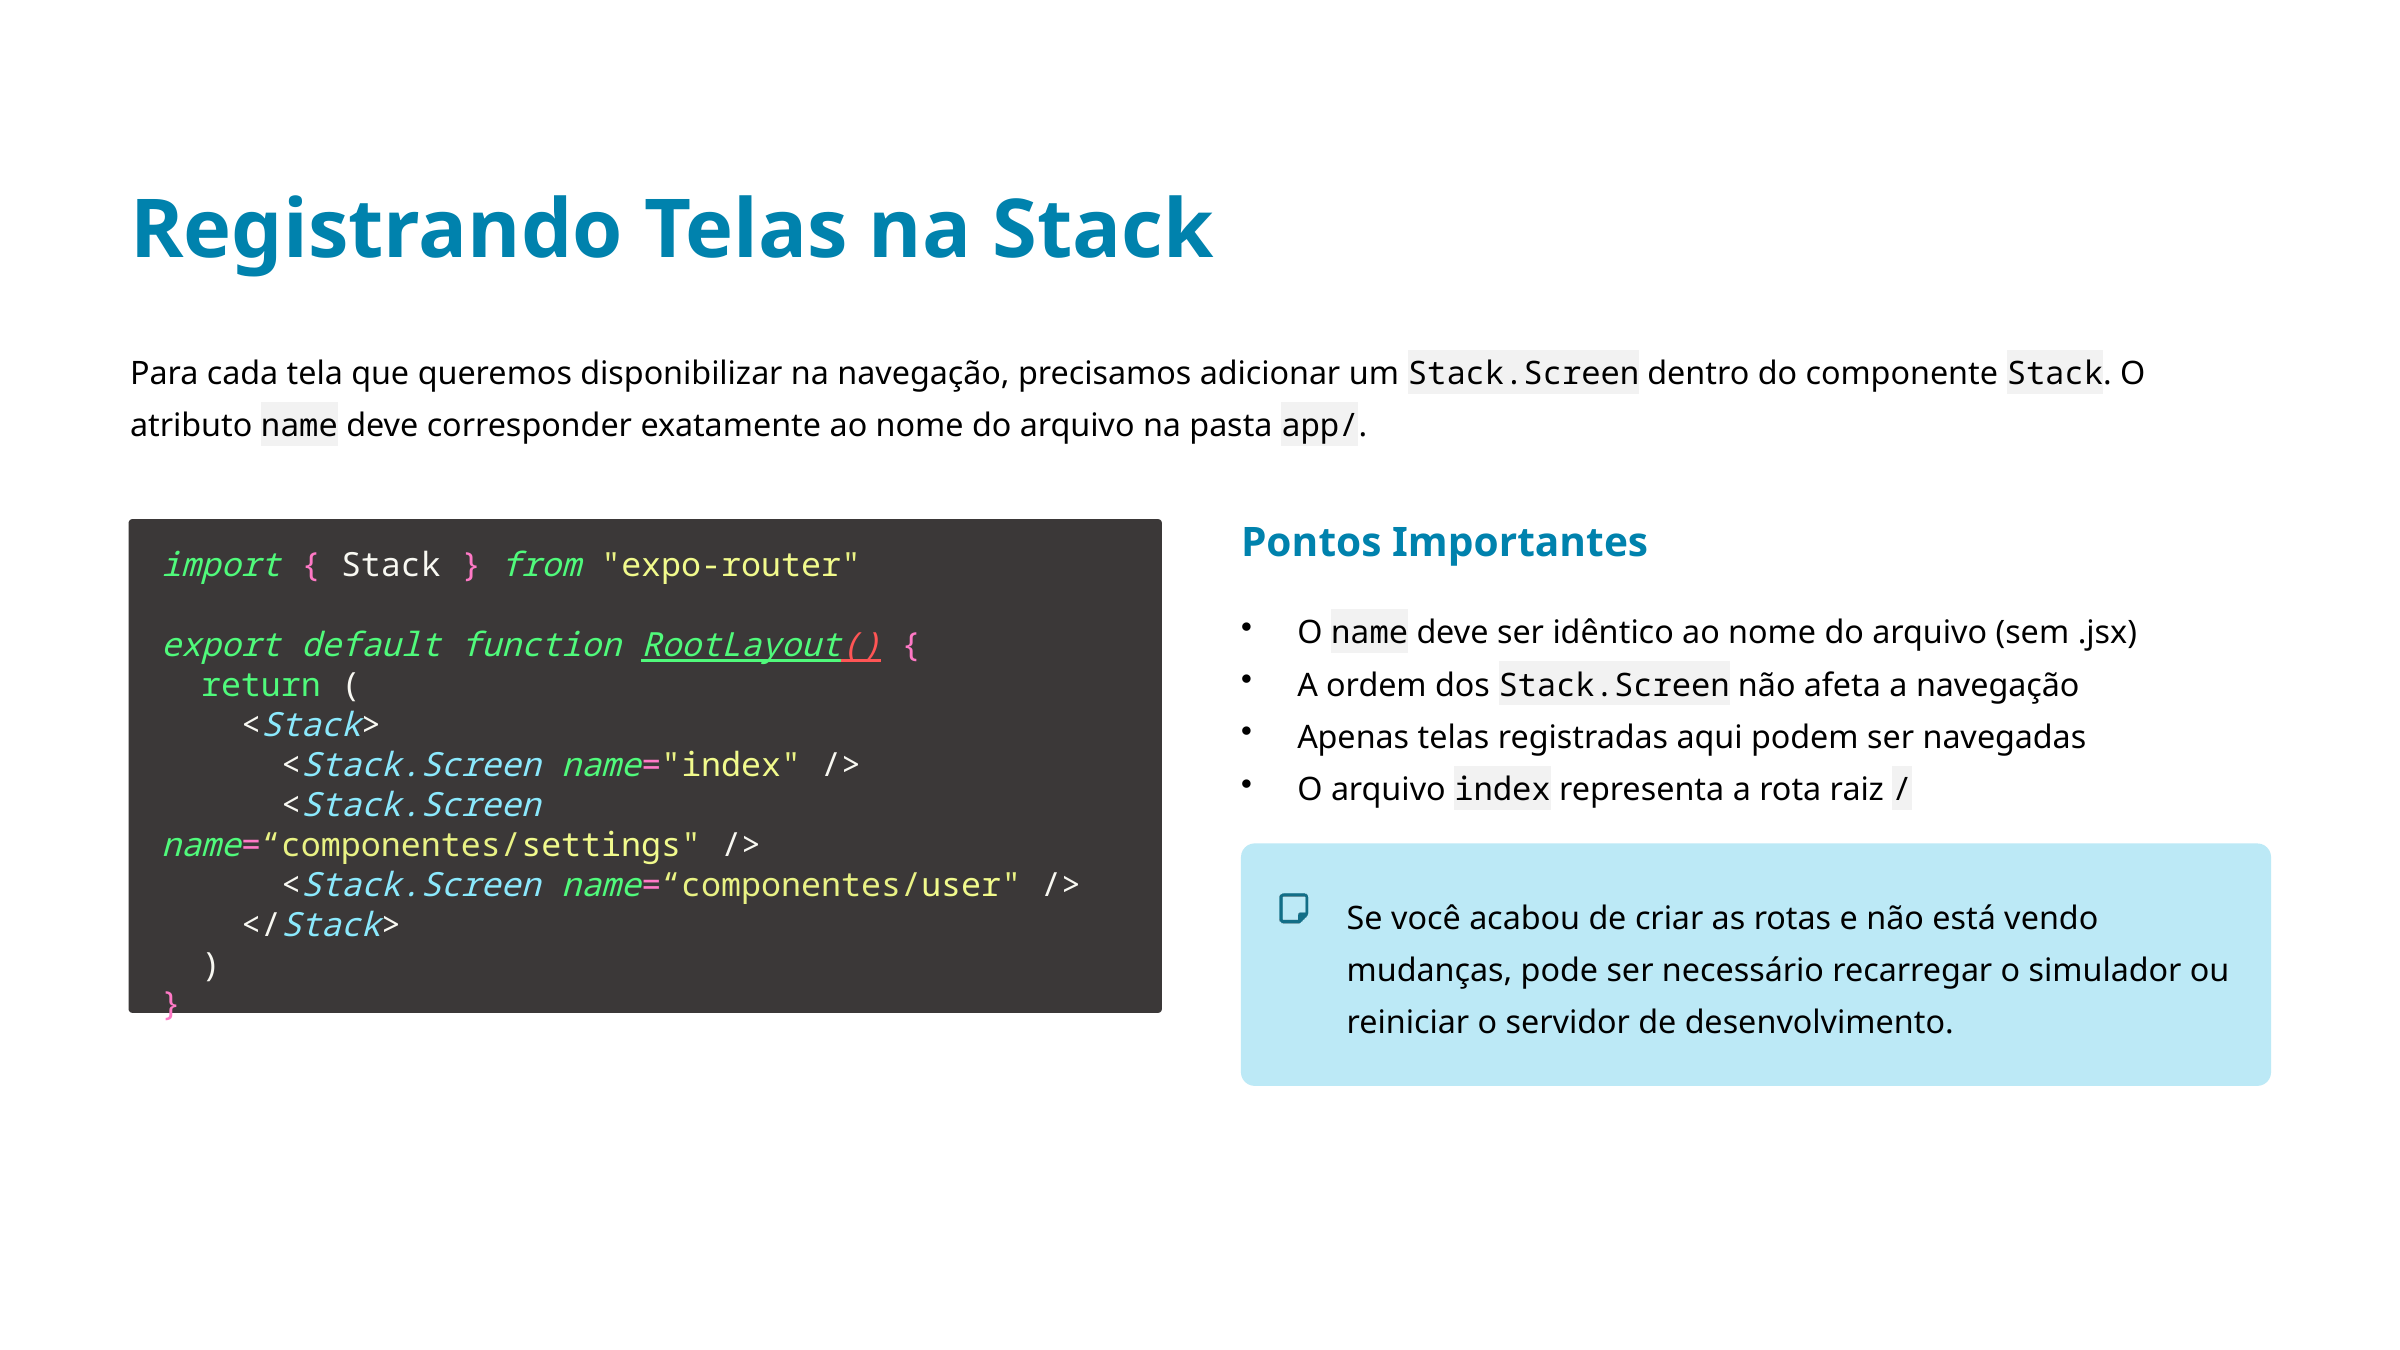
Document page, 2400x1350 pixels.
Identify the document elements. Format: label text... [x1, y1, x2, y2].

text_box O name deve ser idêntico ao nome do arquivo (sem .jsx) A ordem dos Stack.Screen não afeta a navegação Apenas telas registradas aqui podem ser navegadas O arquivo index representa a rota raiz / [1240, 598, 2272, 807]
text_box Pontos Importantes [1240, 515, 1648, 566]
text_box [128, 519, 1162, 1013]
text_box Registrando Telas na Stack [130, 172, 1171, 274]
text_box Se você acabou de criar as rotas e não está vendo mudanças, pode ser necessário recarregar o simulador ou reiniciar o servidor de desenvolvimento. [1346, 884, 2239, 1041]
text_box import { Stack } from "expo-router" export default function RootLayout() { return ( <Stack> <Stack.Screen name="index" /> <Stack.Screen name=“componentes/settings" /> <Stack.Screen name=“componentes/user" /> </Stack> ) } [161, 543, 1130, 1013]
text_box [1240, 843, 2272, 1086]
picture [1273, 891, 1315, 925]
text_box Para cada tela que queremos disponibilizar na navegação, precisamos adicionar um Stack.Screen dentro do componente Stack. O atributo name deve corresponder exatamente ao nome do arquivo na pasta app/. [130, 339, 2270, 446]
